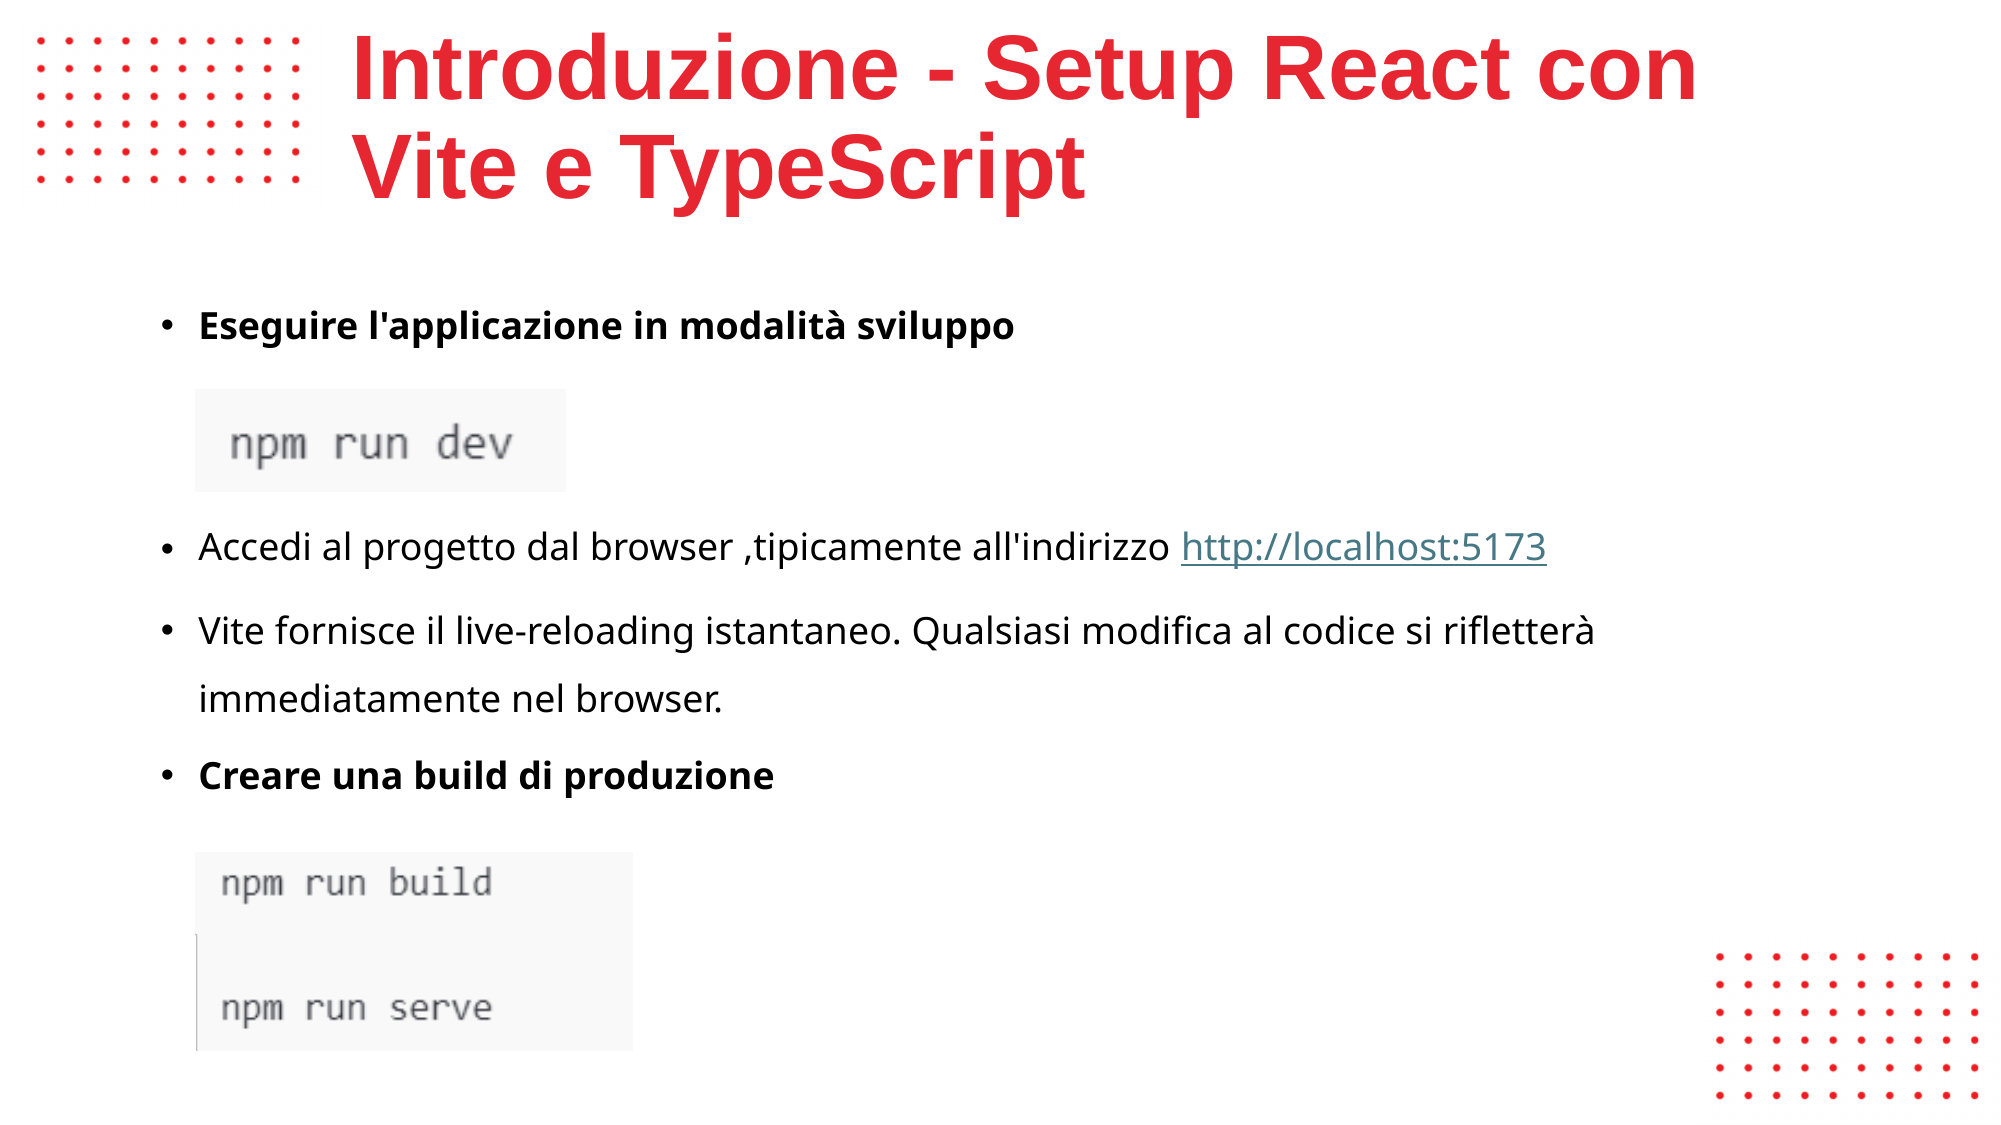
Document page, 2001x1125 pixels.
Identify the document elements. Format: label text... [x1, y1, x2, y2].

list Eseguire l'applicazione in modalità sviluppo Accedi al progetto dal browser ,tipicamente all'indirizzo http://localhost:5173 Vite fornisce il live-reloading istantaneo. Qualsiasi modifica al codice si rifletterà immediatamente nel browser. Creare una build di produzione [71, 272, 1837, 1015]
picture [194, 852, 634, 1052]
picture [19, 21, 320, 208]
title Introduzione - Setup React con Vite e TypeScript [336, 12, 1837, 134]
picture [1698, 937, 1999, 1124]
picture [194, 389, 567, 493]
